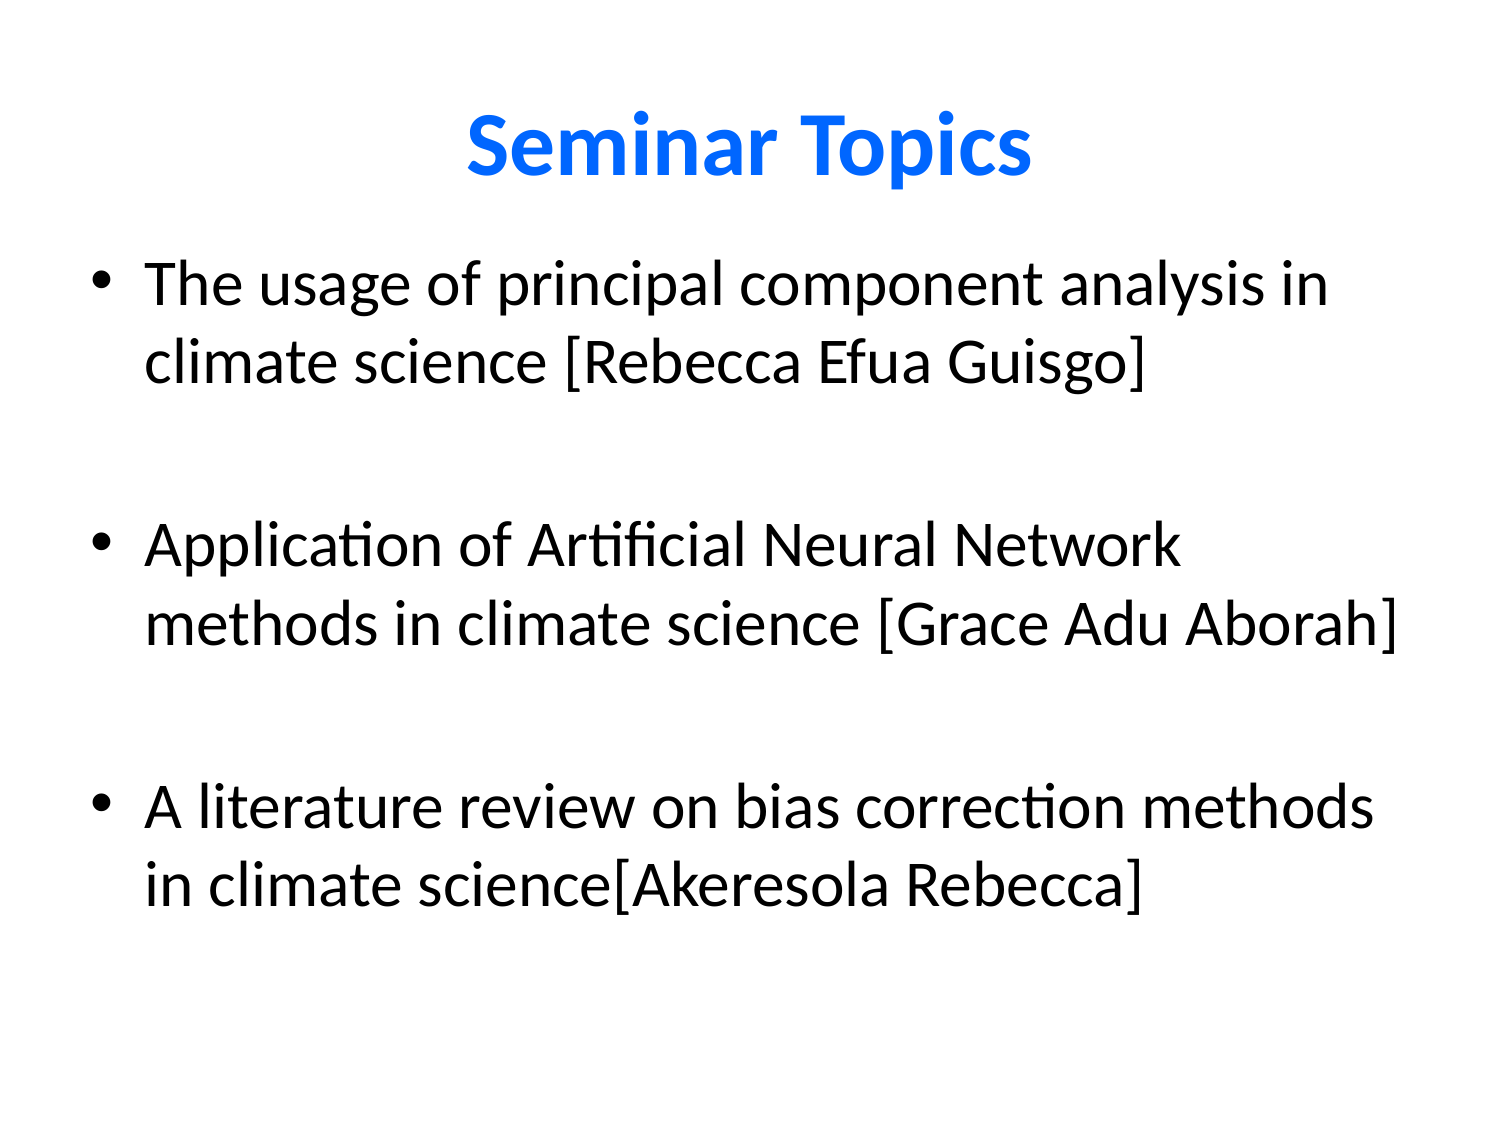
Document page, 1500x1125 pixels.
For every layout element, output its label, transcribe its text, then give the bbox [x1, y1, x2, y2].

list The usage of principal component analysis in climate science [Rebecca Efua Guisgo] Application of Artificial Neural Network methods in climate science [Grace Adu Aborah] A literature review on bias correction methods in climate science[Akeresola Rebecca] [75, 232, 1438, 1005]
title Seminar Topics [75, 45, 1425, 232]
